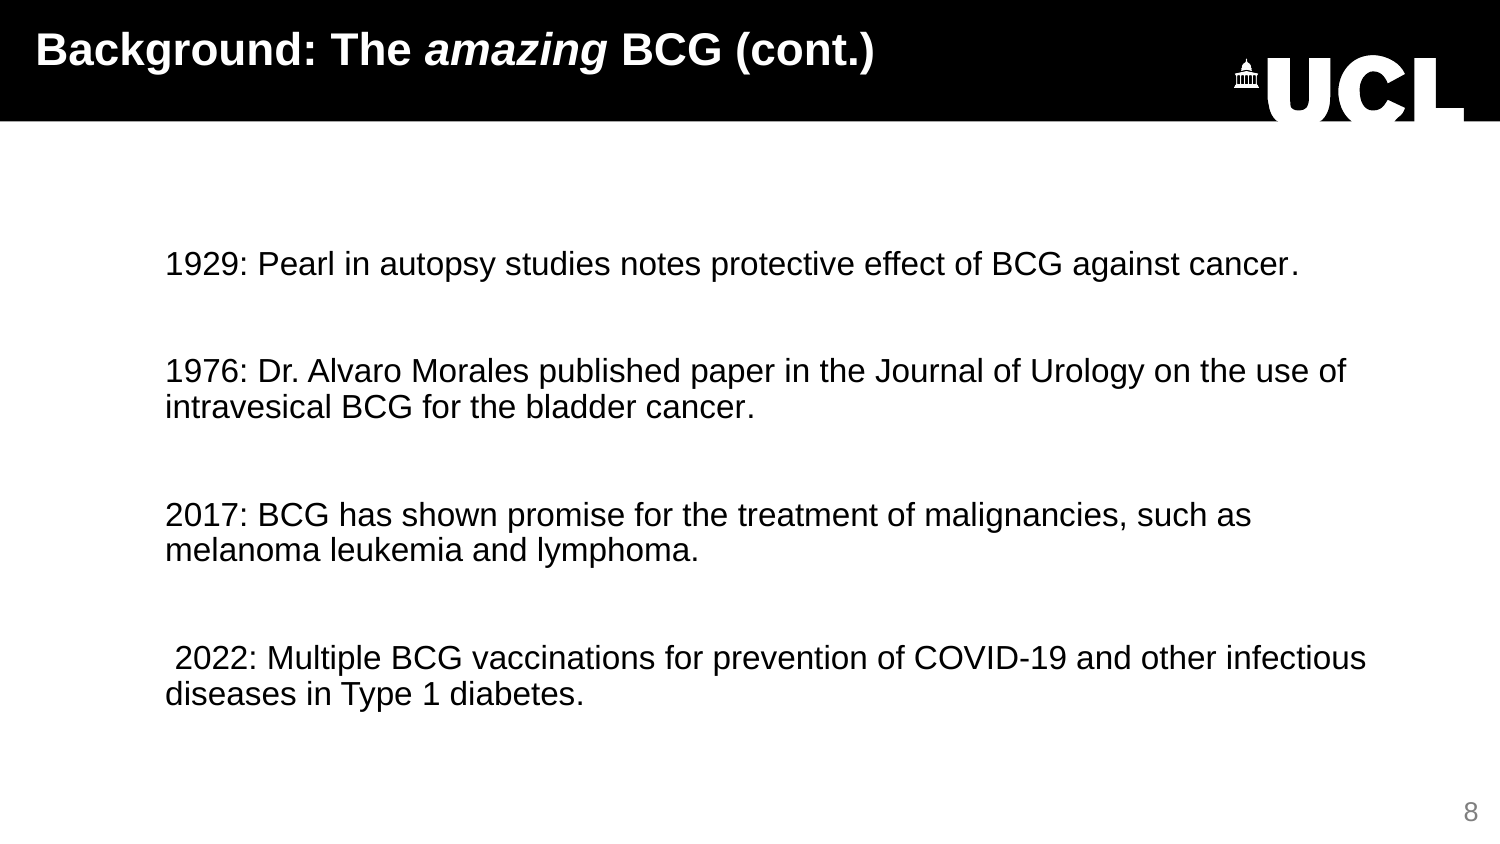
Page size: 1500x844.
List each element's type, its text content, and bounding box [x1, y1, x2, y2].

picture [1234, 58, 1259, 88]
slide_number 8 [1403, 779, 1494, 844]
list 1929: Pearl in autopsy studies notes protective effect of BCG against cancer. 1976: Dr. Alvaro Morales published paper in the Journal of Urology on the use of intravesical BCG for the bladder cancer. 2017: BCG has shown promise for the treatment of malignancies, such as melanoma leukemia and lymphoma. 2022: Multiple BCG vaccinations for prevention of COVID-19 and other infectious diseases in Type 1 diabetes. [103, 163, 1416, 778]
text_box Background: The amazing BCG (cont.) [35, 30, 1046, 79]
